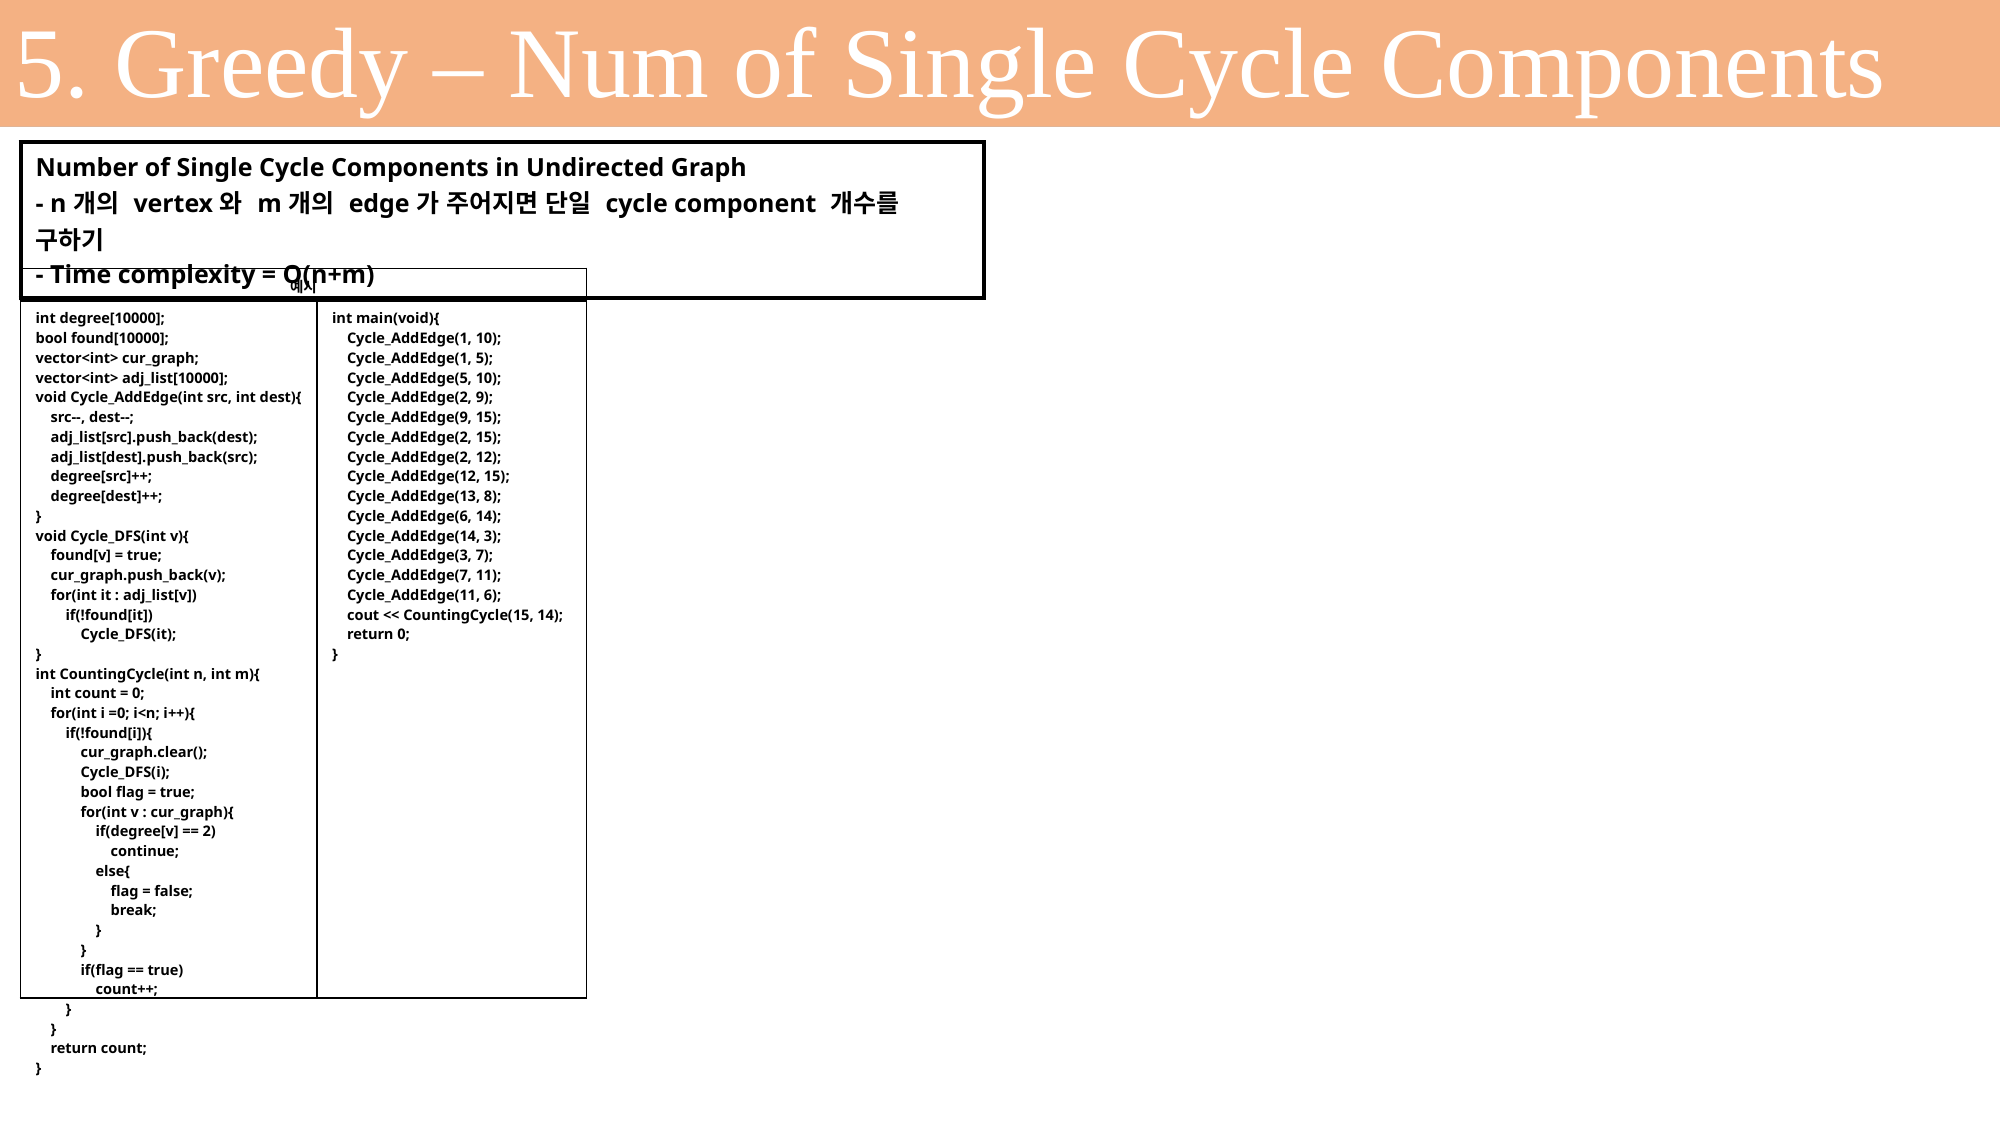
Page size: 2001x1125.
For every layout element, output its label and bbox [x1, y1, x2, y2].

table_cell [318, 302, 586, 997]
table_header [21, 269, 586, 300]
table_header [23, 144, 982, 296]
text_box [0, 0, 2000, 128]
table_cell [21, 302, 316, 997]
